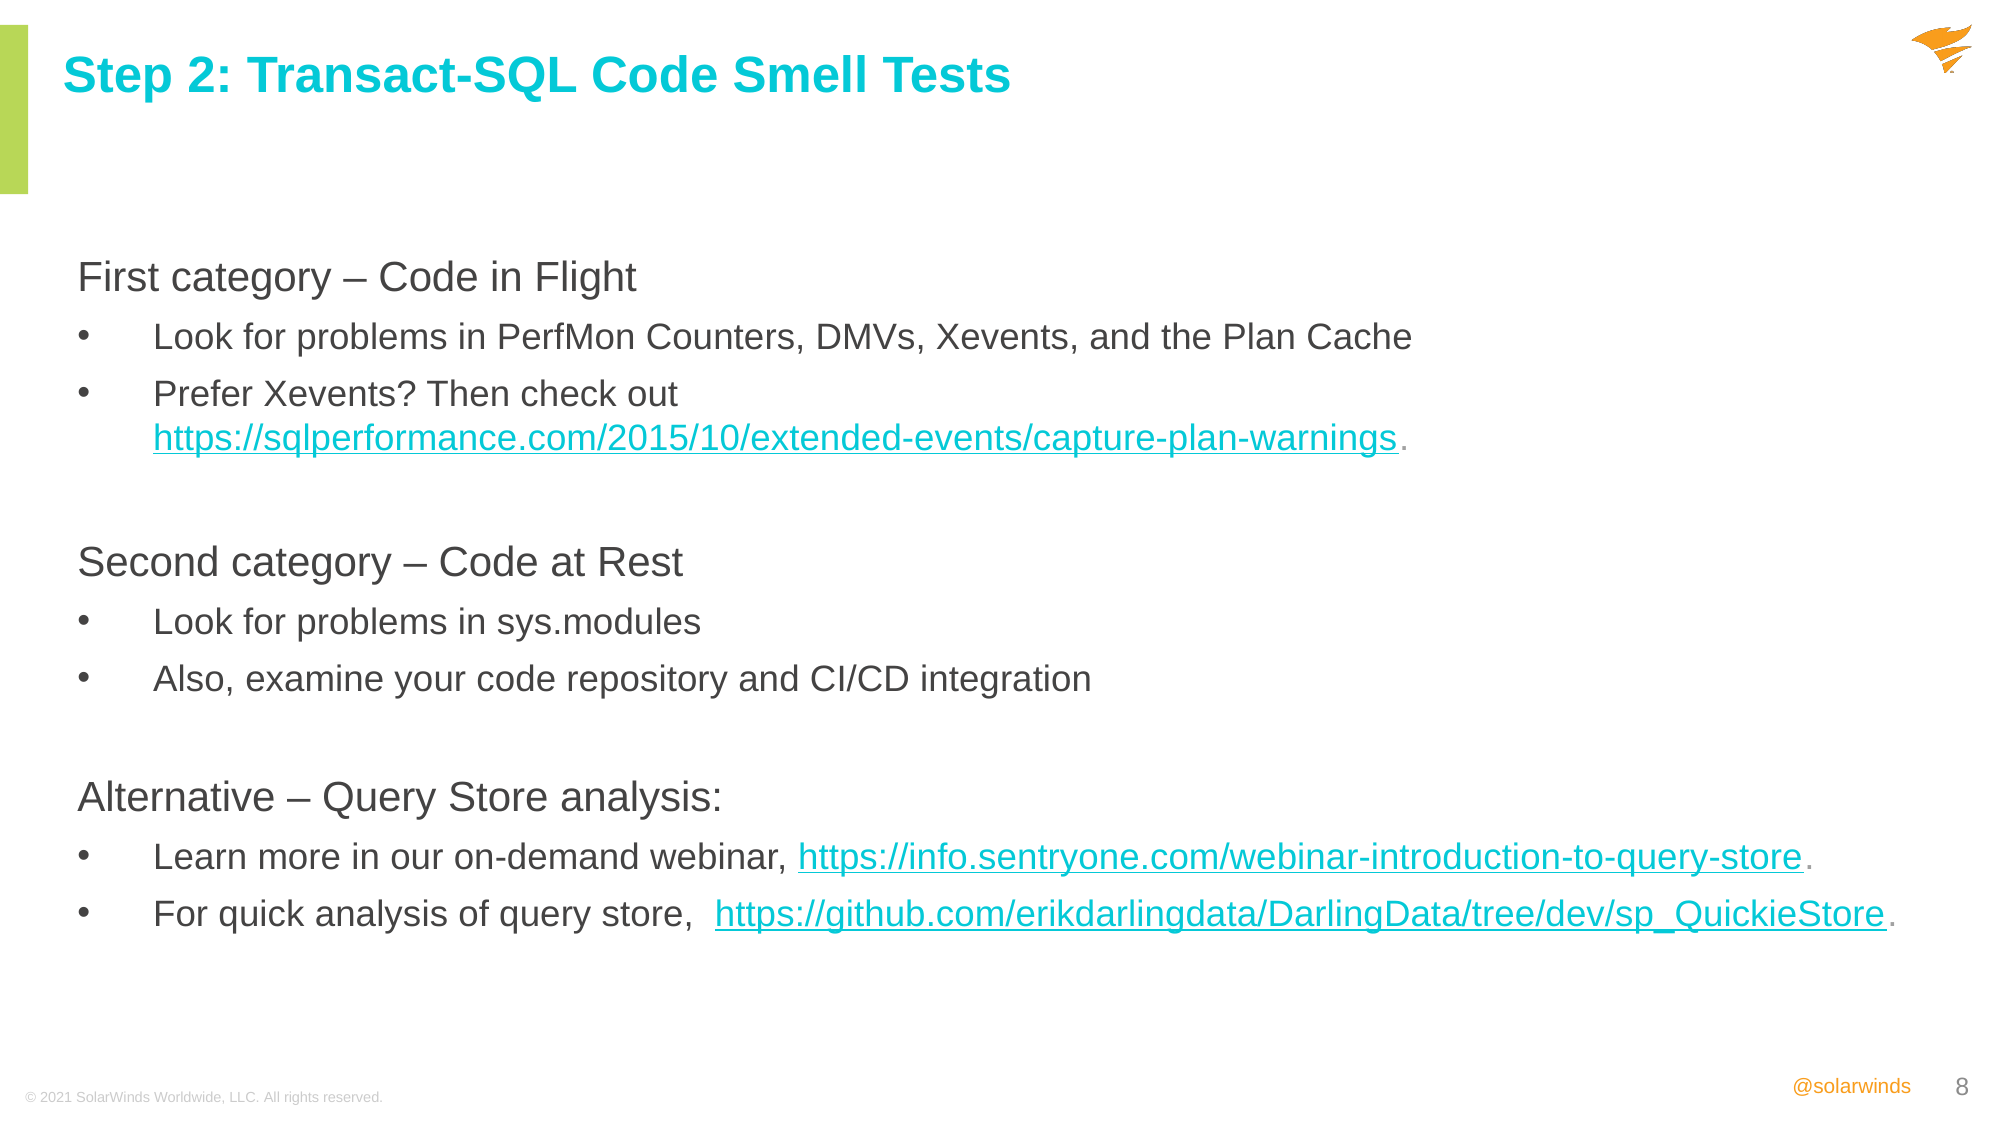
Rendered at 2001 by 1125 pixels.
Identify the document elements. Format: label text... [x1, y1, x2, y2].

list First category – Code in Flight Look for problems in PerfMon Counters, DMVs, Xevents, and the Plan Cache Prefer Xevents? Then check out https://sqlperformance.com/2015/10/extended-events/capture-plan-warnings. Second category – Code at Rest Look for problems in sys.modules Also, examine your code repository and CI/CD integration Alternative – Query Store analysis: Learn more in our on-demand webinar, https://info.sentryone.com/webinar-introduction-to-query-store. For quick analysis of query store, https://github.com/erikdarlingdata/DarlingData/tree/dev/sp_QuickieStore. [62, 241, 1927, 997]
title Step 2: Transact-SQL Code Smell Tests [47, 40, 1912, 111]
footer © 2021 SolarWinds Worldwide, LLC. All rights reserved. [10, 1080, 730, 1113]
